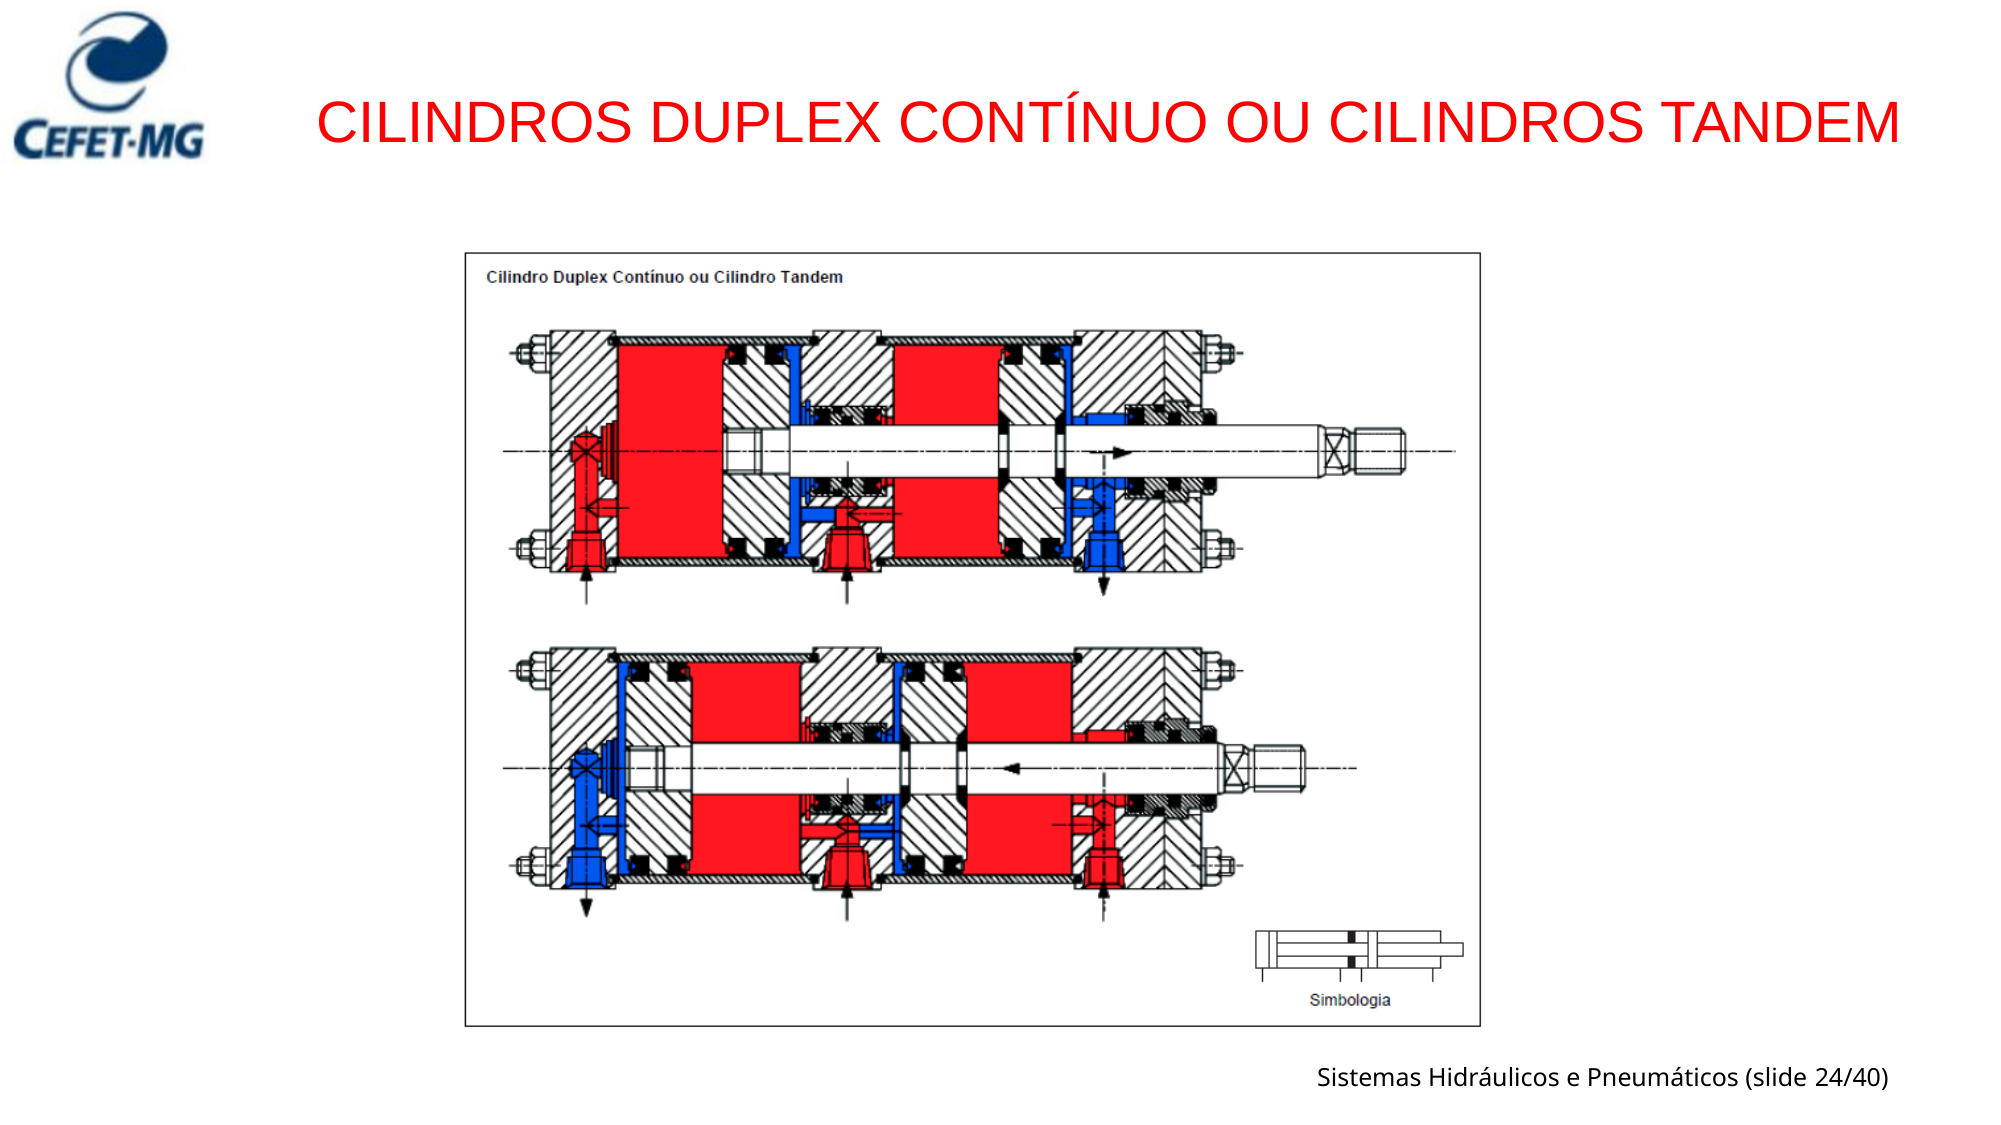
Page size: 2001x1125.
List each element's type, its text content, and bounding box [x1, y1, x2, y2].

footer Sistemas Hidráulicos e Pneumáticos (slide 24/40) [1197, 1059, 1904, 1103]
picture [2, 5, 214, 170]
picture [453, 242, 1489, 1031]
title CILINDROS DUPLEX CONTÍNUO OU CILINDROS TANDEM [258, 77, 1961, 170]
